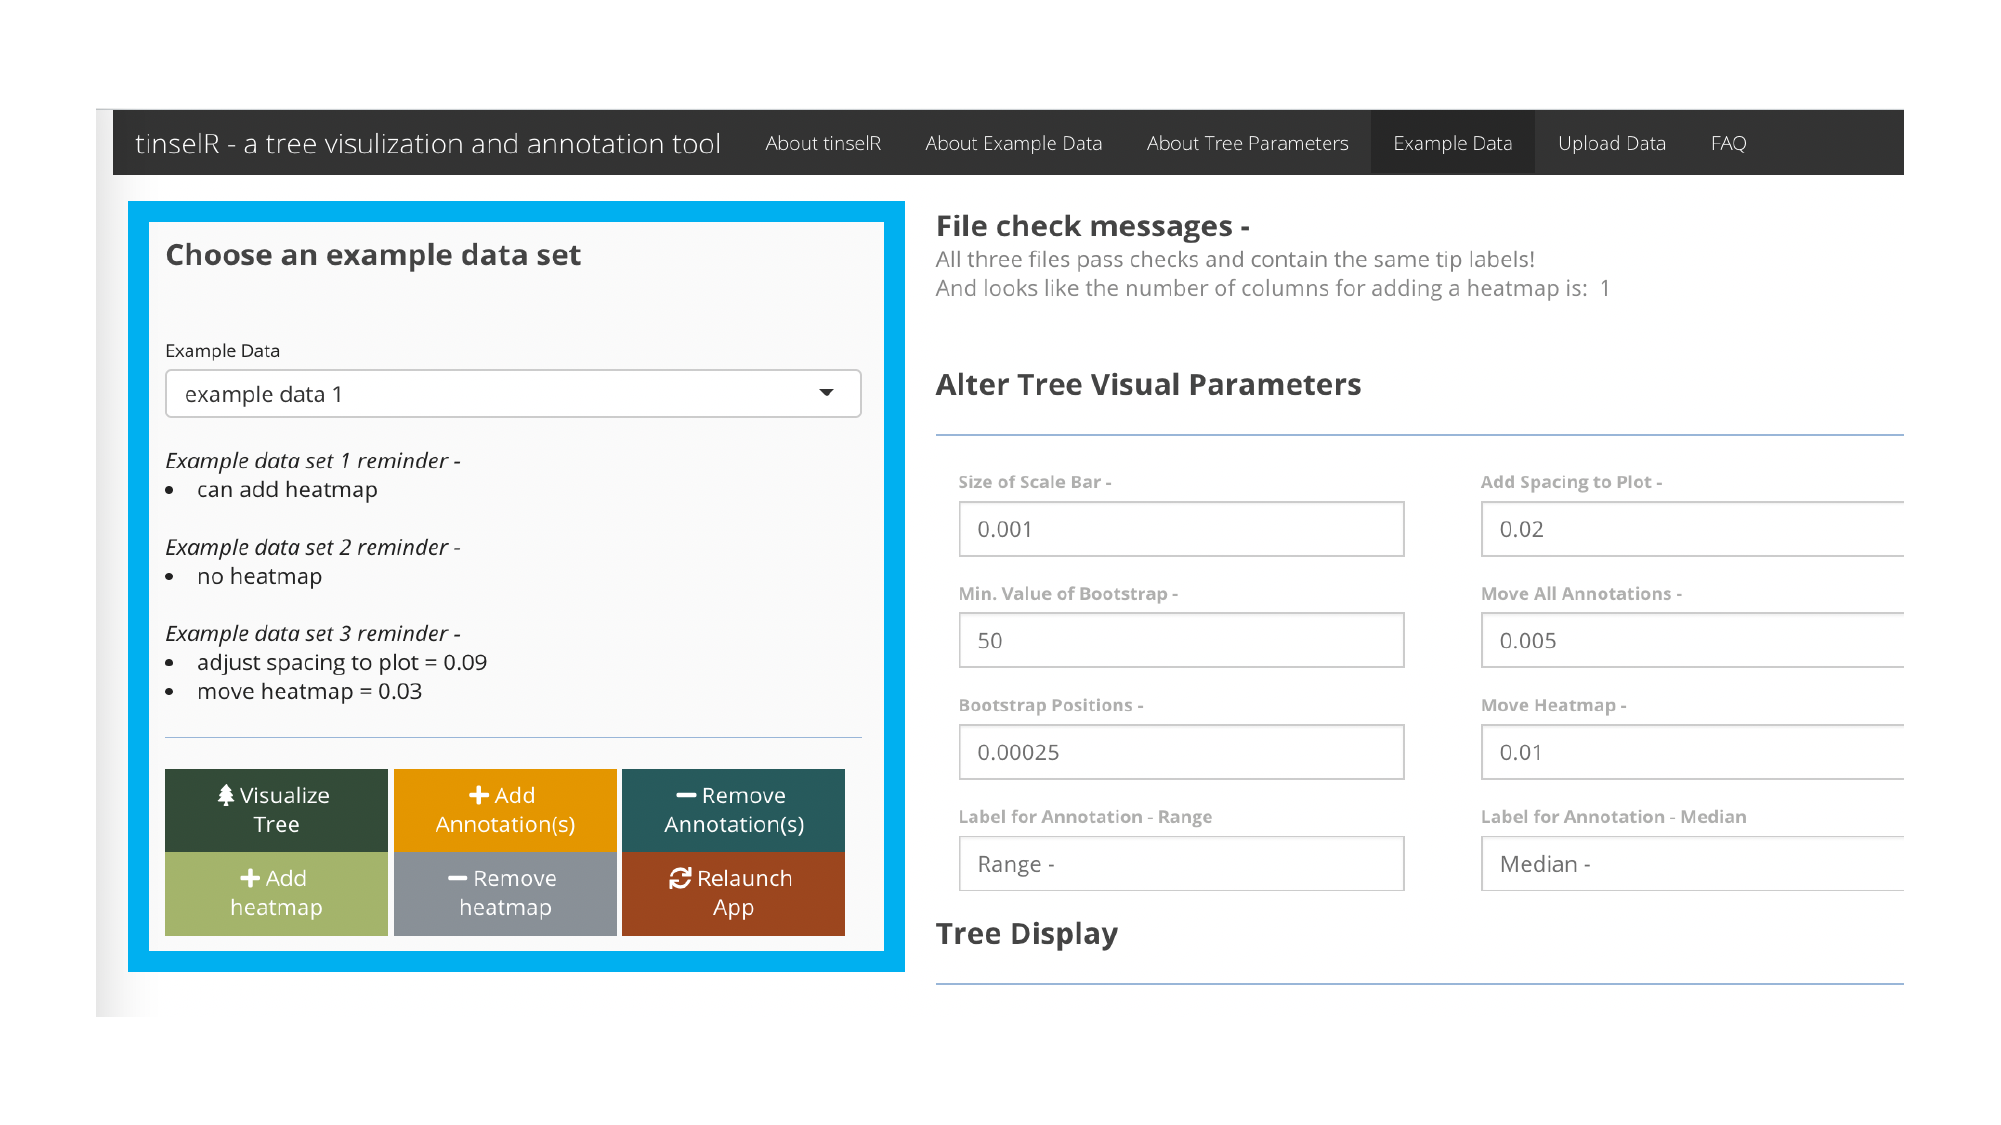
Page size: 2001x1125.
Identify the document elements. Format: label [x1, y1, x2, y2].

text_box [96, 108, 1904, 1017]
